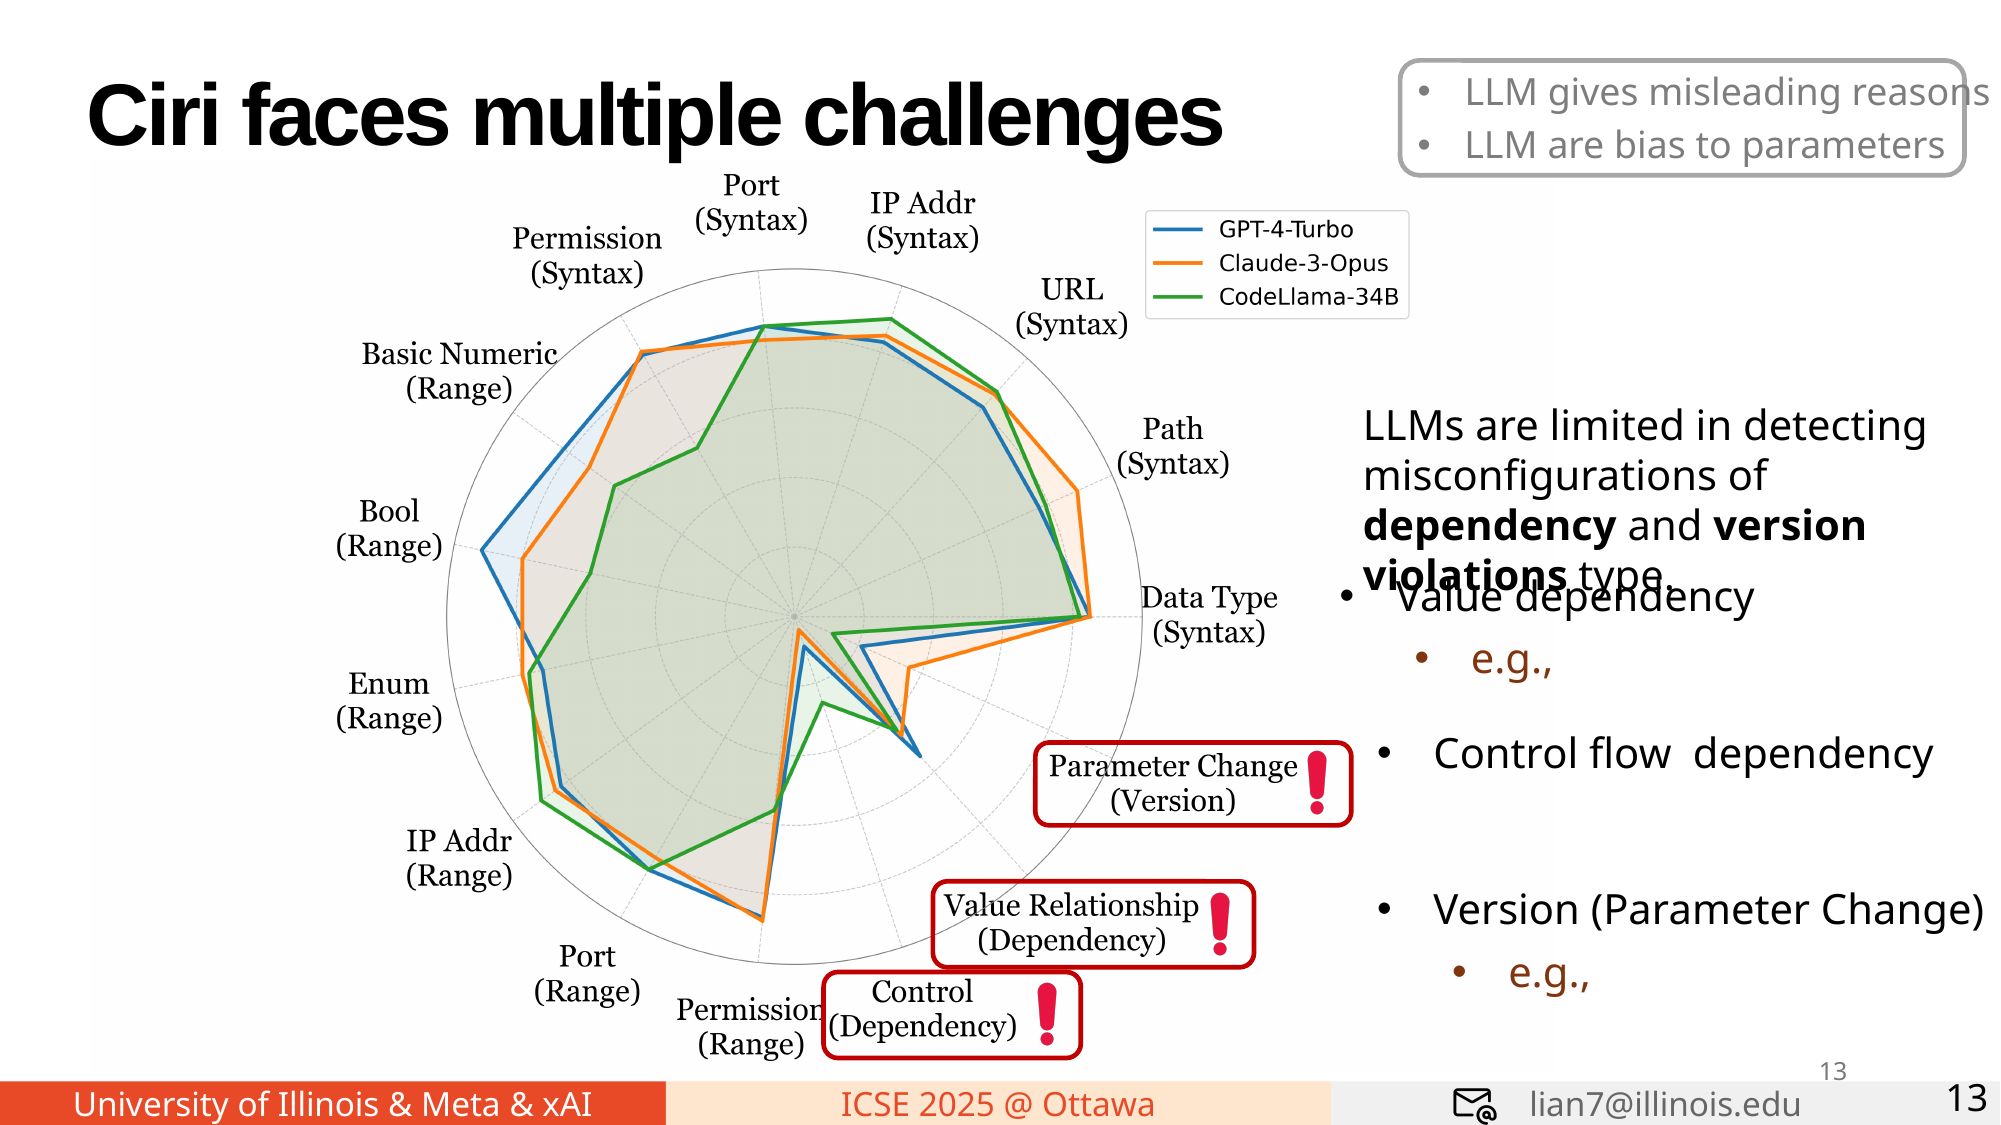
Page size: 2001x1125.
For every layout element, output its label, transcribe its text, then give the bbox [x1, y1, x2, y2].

text_box lian7@illinois.edu [1330, 1080, 1553, 1125]
text_box ICSE 2025 @ Ottawa [664, 1080, 1330, 1125]
slide_number 13 [1412, 1075, 1553, 1080]
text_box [1327, 59, 2000, 177]
text_box LLMs are limited in detecting misconfigurations of dependency and version violations type. [1555, 391, 2000, 607]
text_box 13 [1553, 1069, 2000, 1125]
text_box Ciri faces multiple challenges [71, 8, 2000, 227]
picture [90, 159, 1555, 1075]
picture [1451, 1083, 1498, 1125]
text_box University of Illinois & Meta & xAI [0, 1080, 664, 1125]
slide_number 13 [1555, 1042, 1863, 1069]
